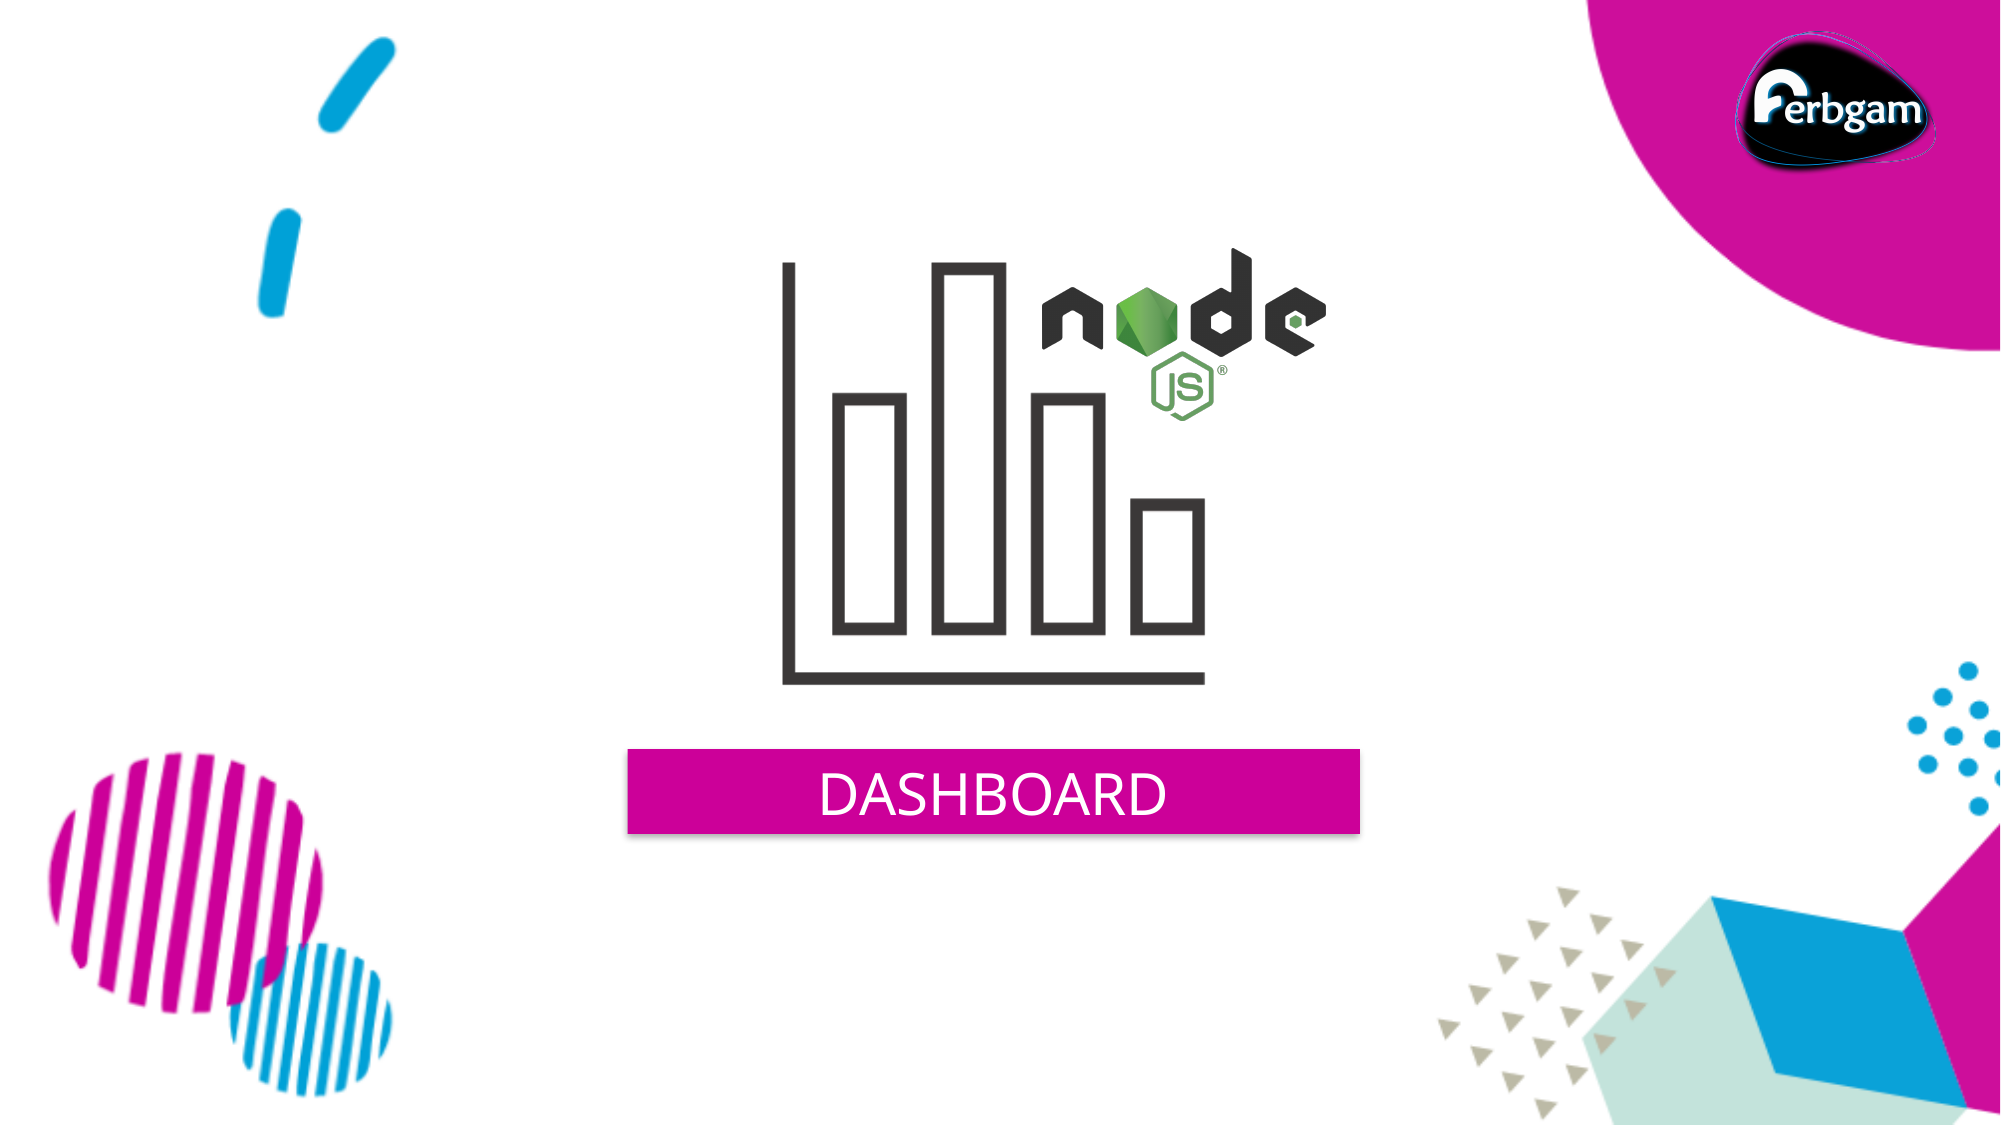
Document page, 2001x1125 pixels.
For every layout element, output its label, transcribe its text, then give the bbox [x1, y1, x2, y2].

text_box DASHBOARD [627, 749, 1360, 834]
picture [0, 0, 2001, 1125]
